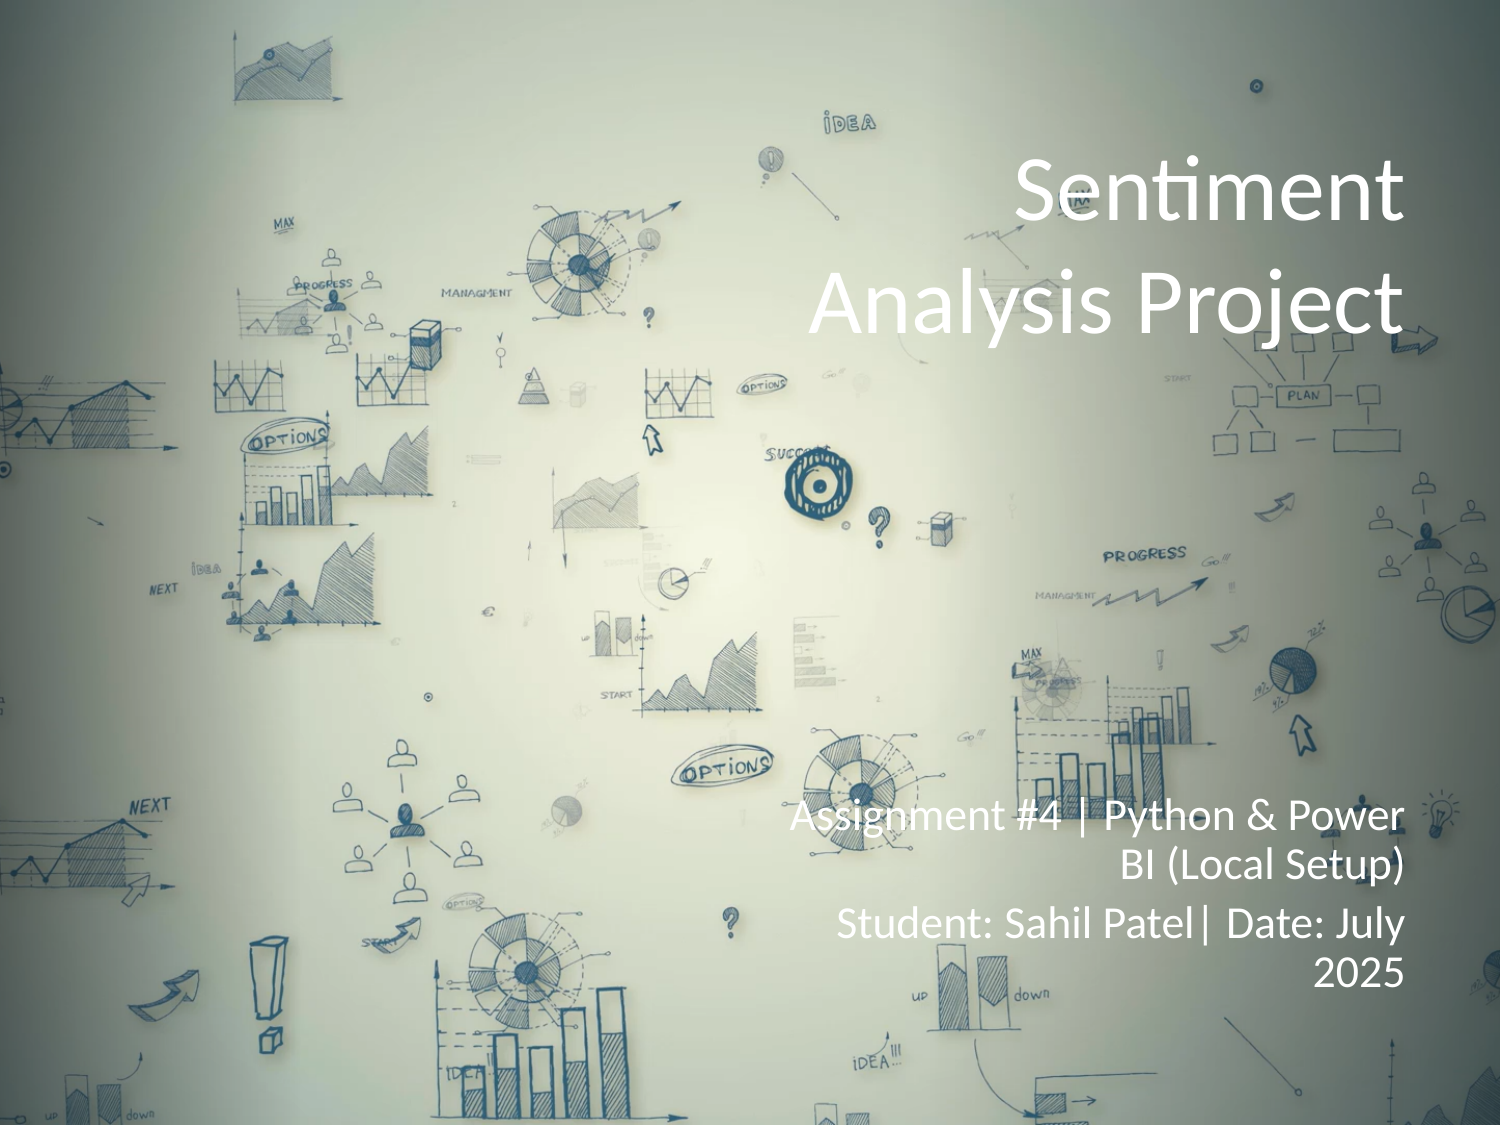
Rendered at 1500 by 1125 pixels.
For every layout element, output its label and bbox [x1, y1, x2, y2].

text_box [0, 0, 1500, 1125]
